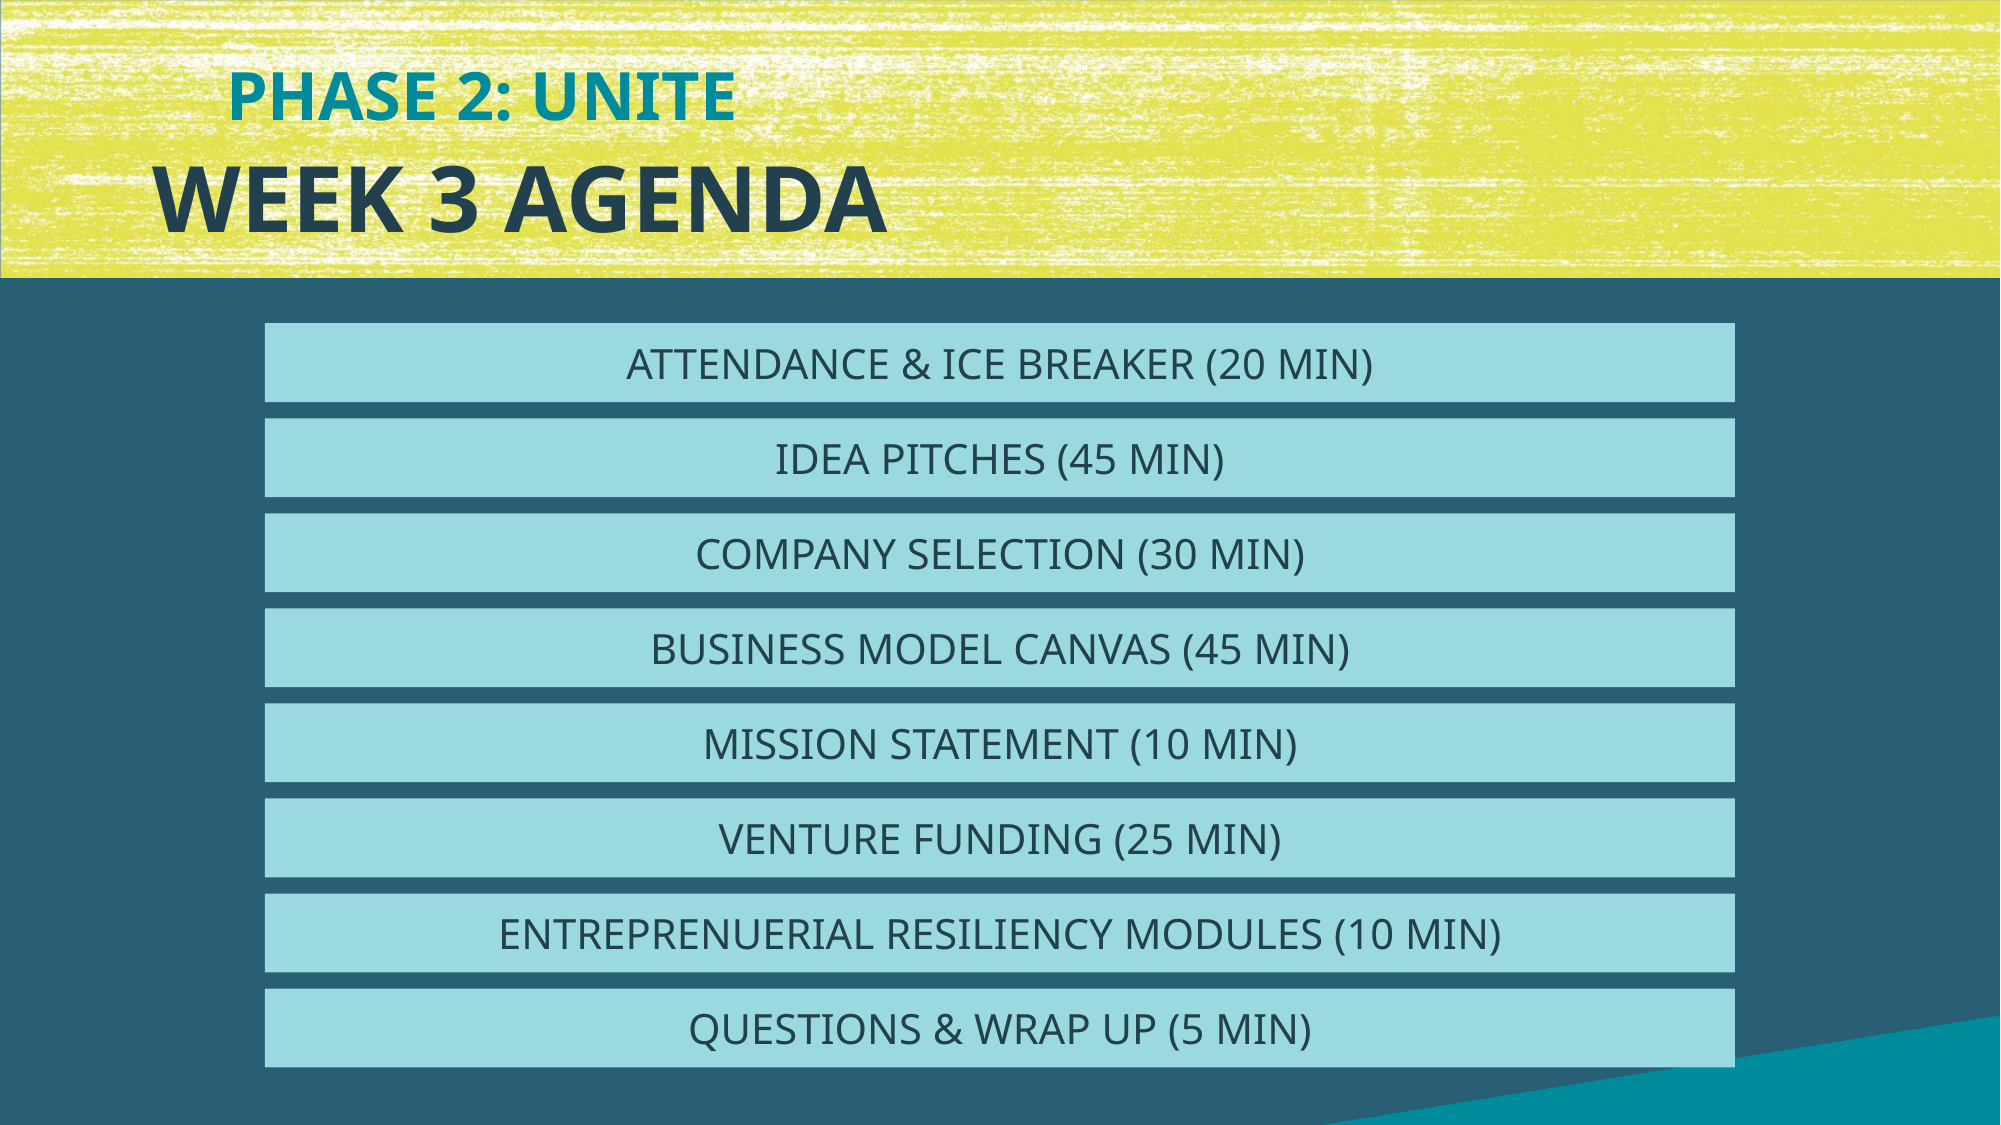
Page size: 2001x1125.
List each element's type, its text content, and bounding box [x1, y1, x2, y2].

text_box ENTREPRENUERIAL RESILIENCY MODULES (10 MIN) [264, 892, 861, 973]
picture [2, 0, 1999, 1125]
text_box MISSION STATEMENT (10 MIN) [1139, 702, 1736, 783]
text_box IDEA PITCHES (45 MIN) [264, 417, 861, 498]
text_box BUSINESS MODEL CANVAS (45 MIN) [1139, 607, 1736, 688]
text_box ENTREPRENUERIAL RESILIENCY MODULES (10 MIN) [1139, 892, 1736, 973]
text_box QUESTIONS & WRAP UP (5 MIN) [1139, 987, 1736, 1068]
text_box [1322, 1014, 2000, 1125]
text_box QUESTIONS & WRAP UP (5 MIN) [264, 987, 861, 1068]
title WEEK 3 AGENDA [137, 94, 861, 312]
text_box VENTURE FUNDING (25 MIN) [264, 797, 861, 878]
text_box ATTENDANCE & ICE BREAKER (20 MIN) [1139, 322, 1736, 403]
text_box IDEA PITCHES (45 MIN) [1139, 417, 1736, 498]
text_box BUSINESS MODEL CANVAS (45 MIN) [264, 607, 861, 688]
title WEEK 3 AGENDA [1139, 94, 1863, 312]
text_box PHASE 2: UNITE [120, 46, 844, 142]
text_box MISSION STATEMENT (10 MIN) [264, 702, 861, 783]
text_box VENTURE FUNDING (25 MIN) [1139, 797, 1736, 878]
text_box COMPANY SELECTION (30 MIN) [1139, 512, 1736, 593]
text_box ATTENDANCE & ICE BREAKER (20 MIN) [264, 322, 861, 403]
text_box COMPANY SELECTION (30 MIN) [264, 512, 861, 593]
